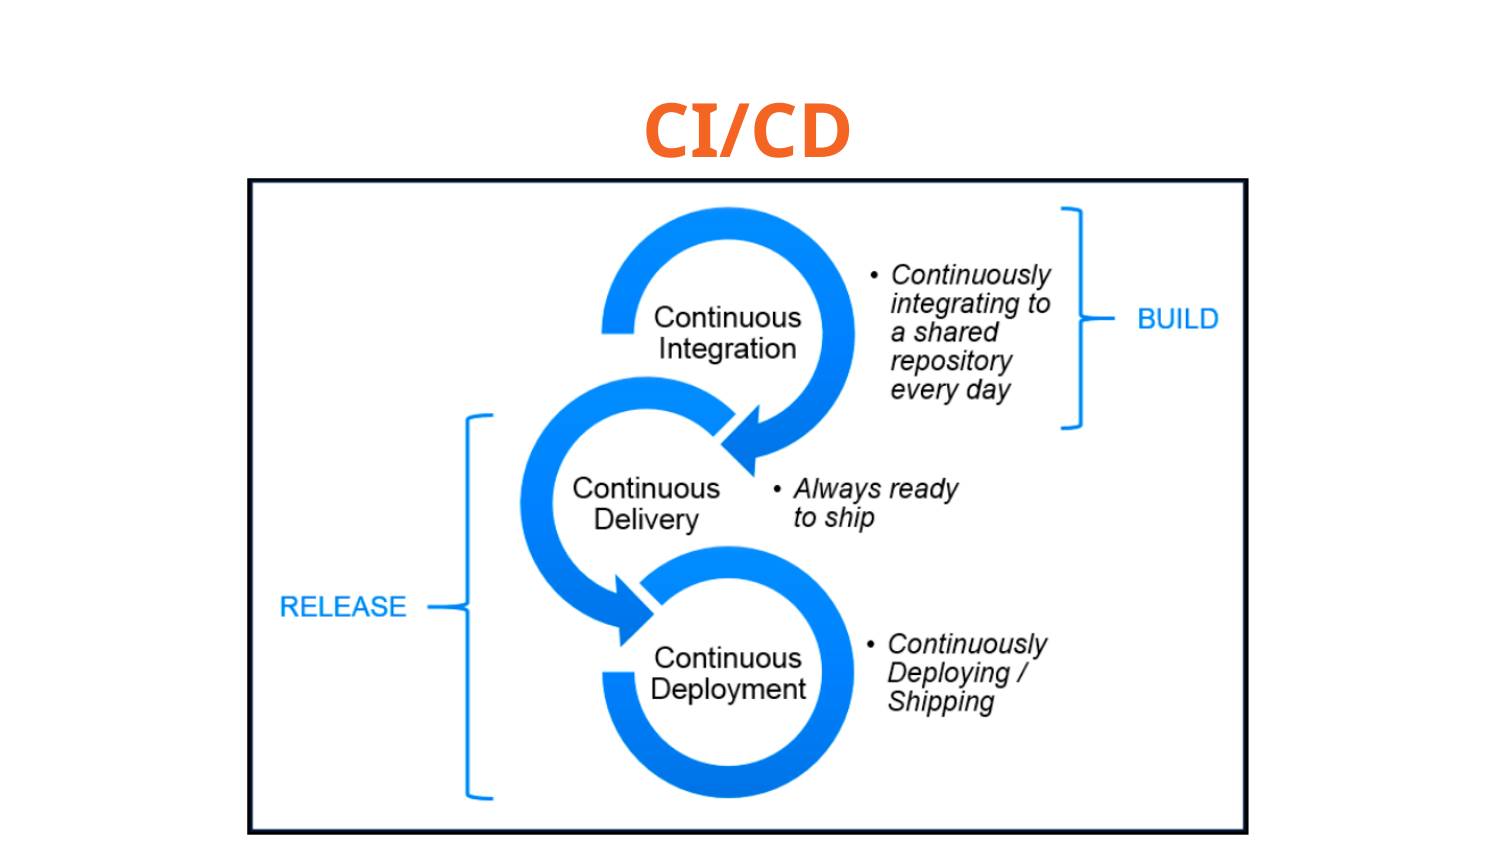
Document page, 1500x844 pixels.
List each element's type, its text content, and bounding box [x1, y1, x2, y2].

title CI/CD [49, 67, 1448, 173]
picture [240, 172, 1260, 842]
